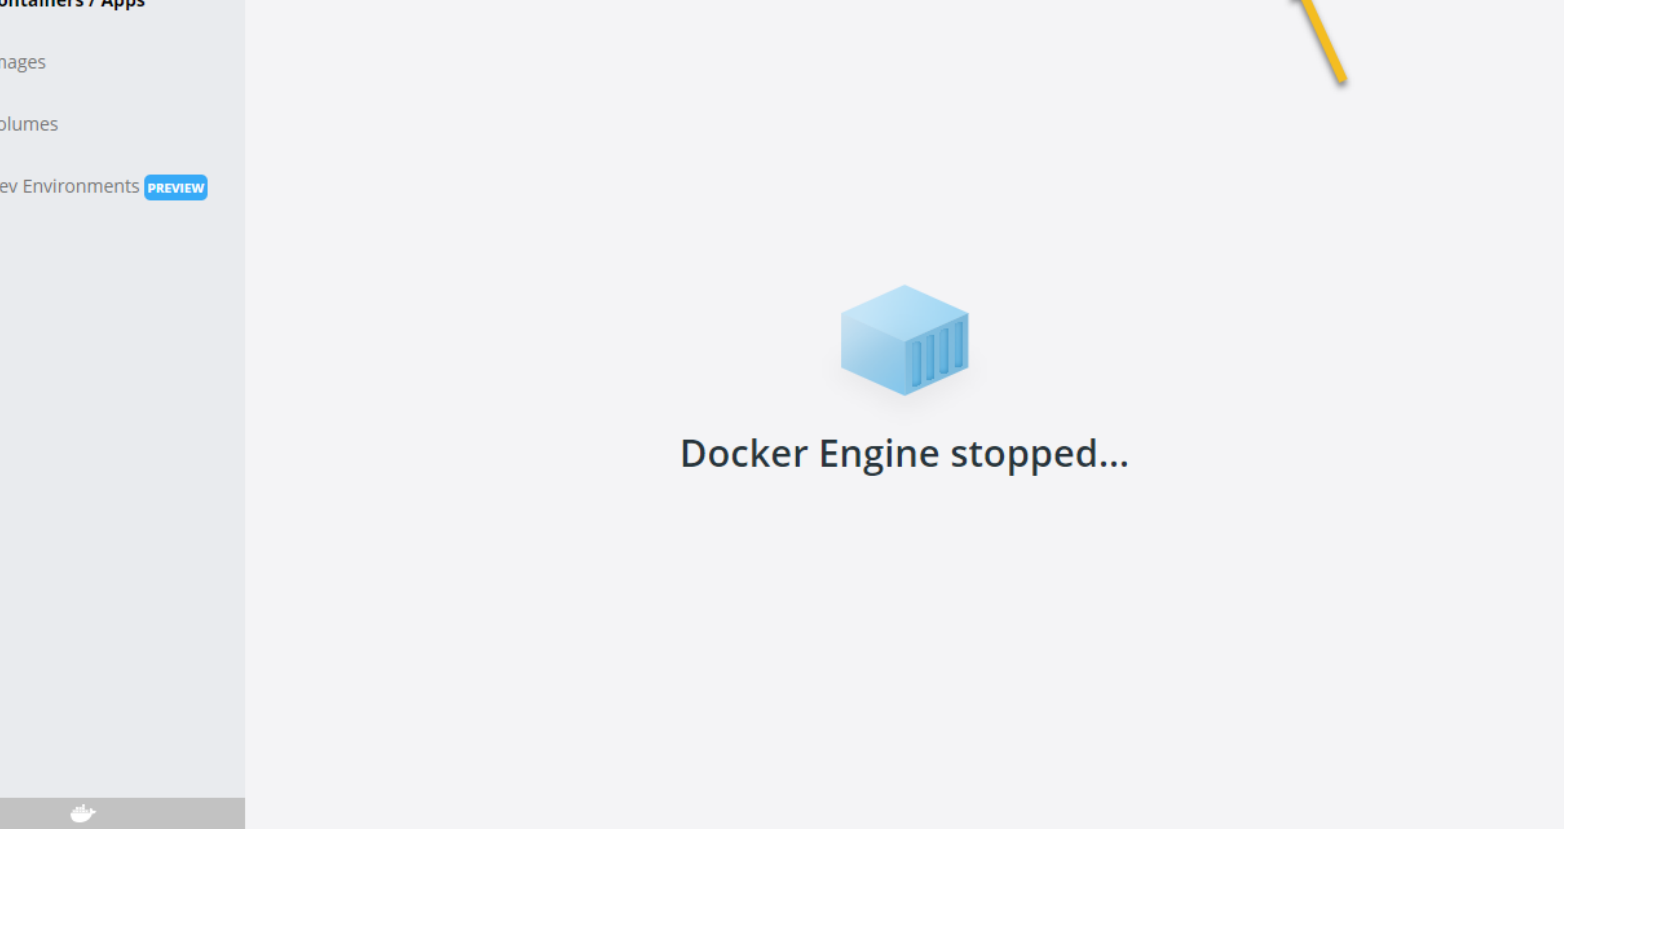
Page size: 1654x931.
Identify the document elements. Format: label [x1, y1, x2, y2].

picture [0, 0, 1564, 829]
